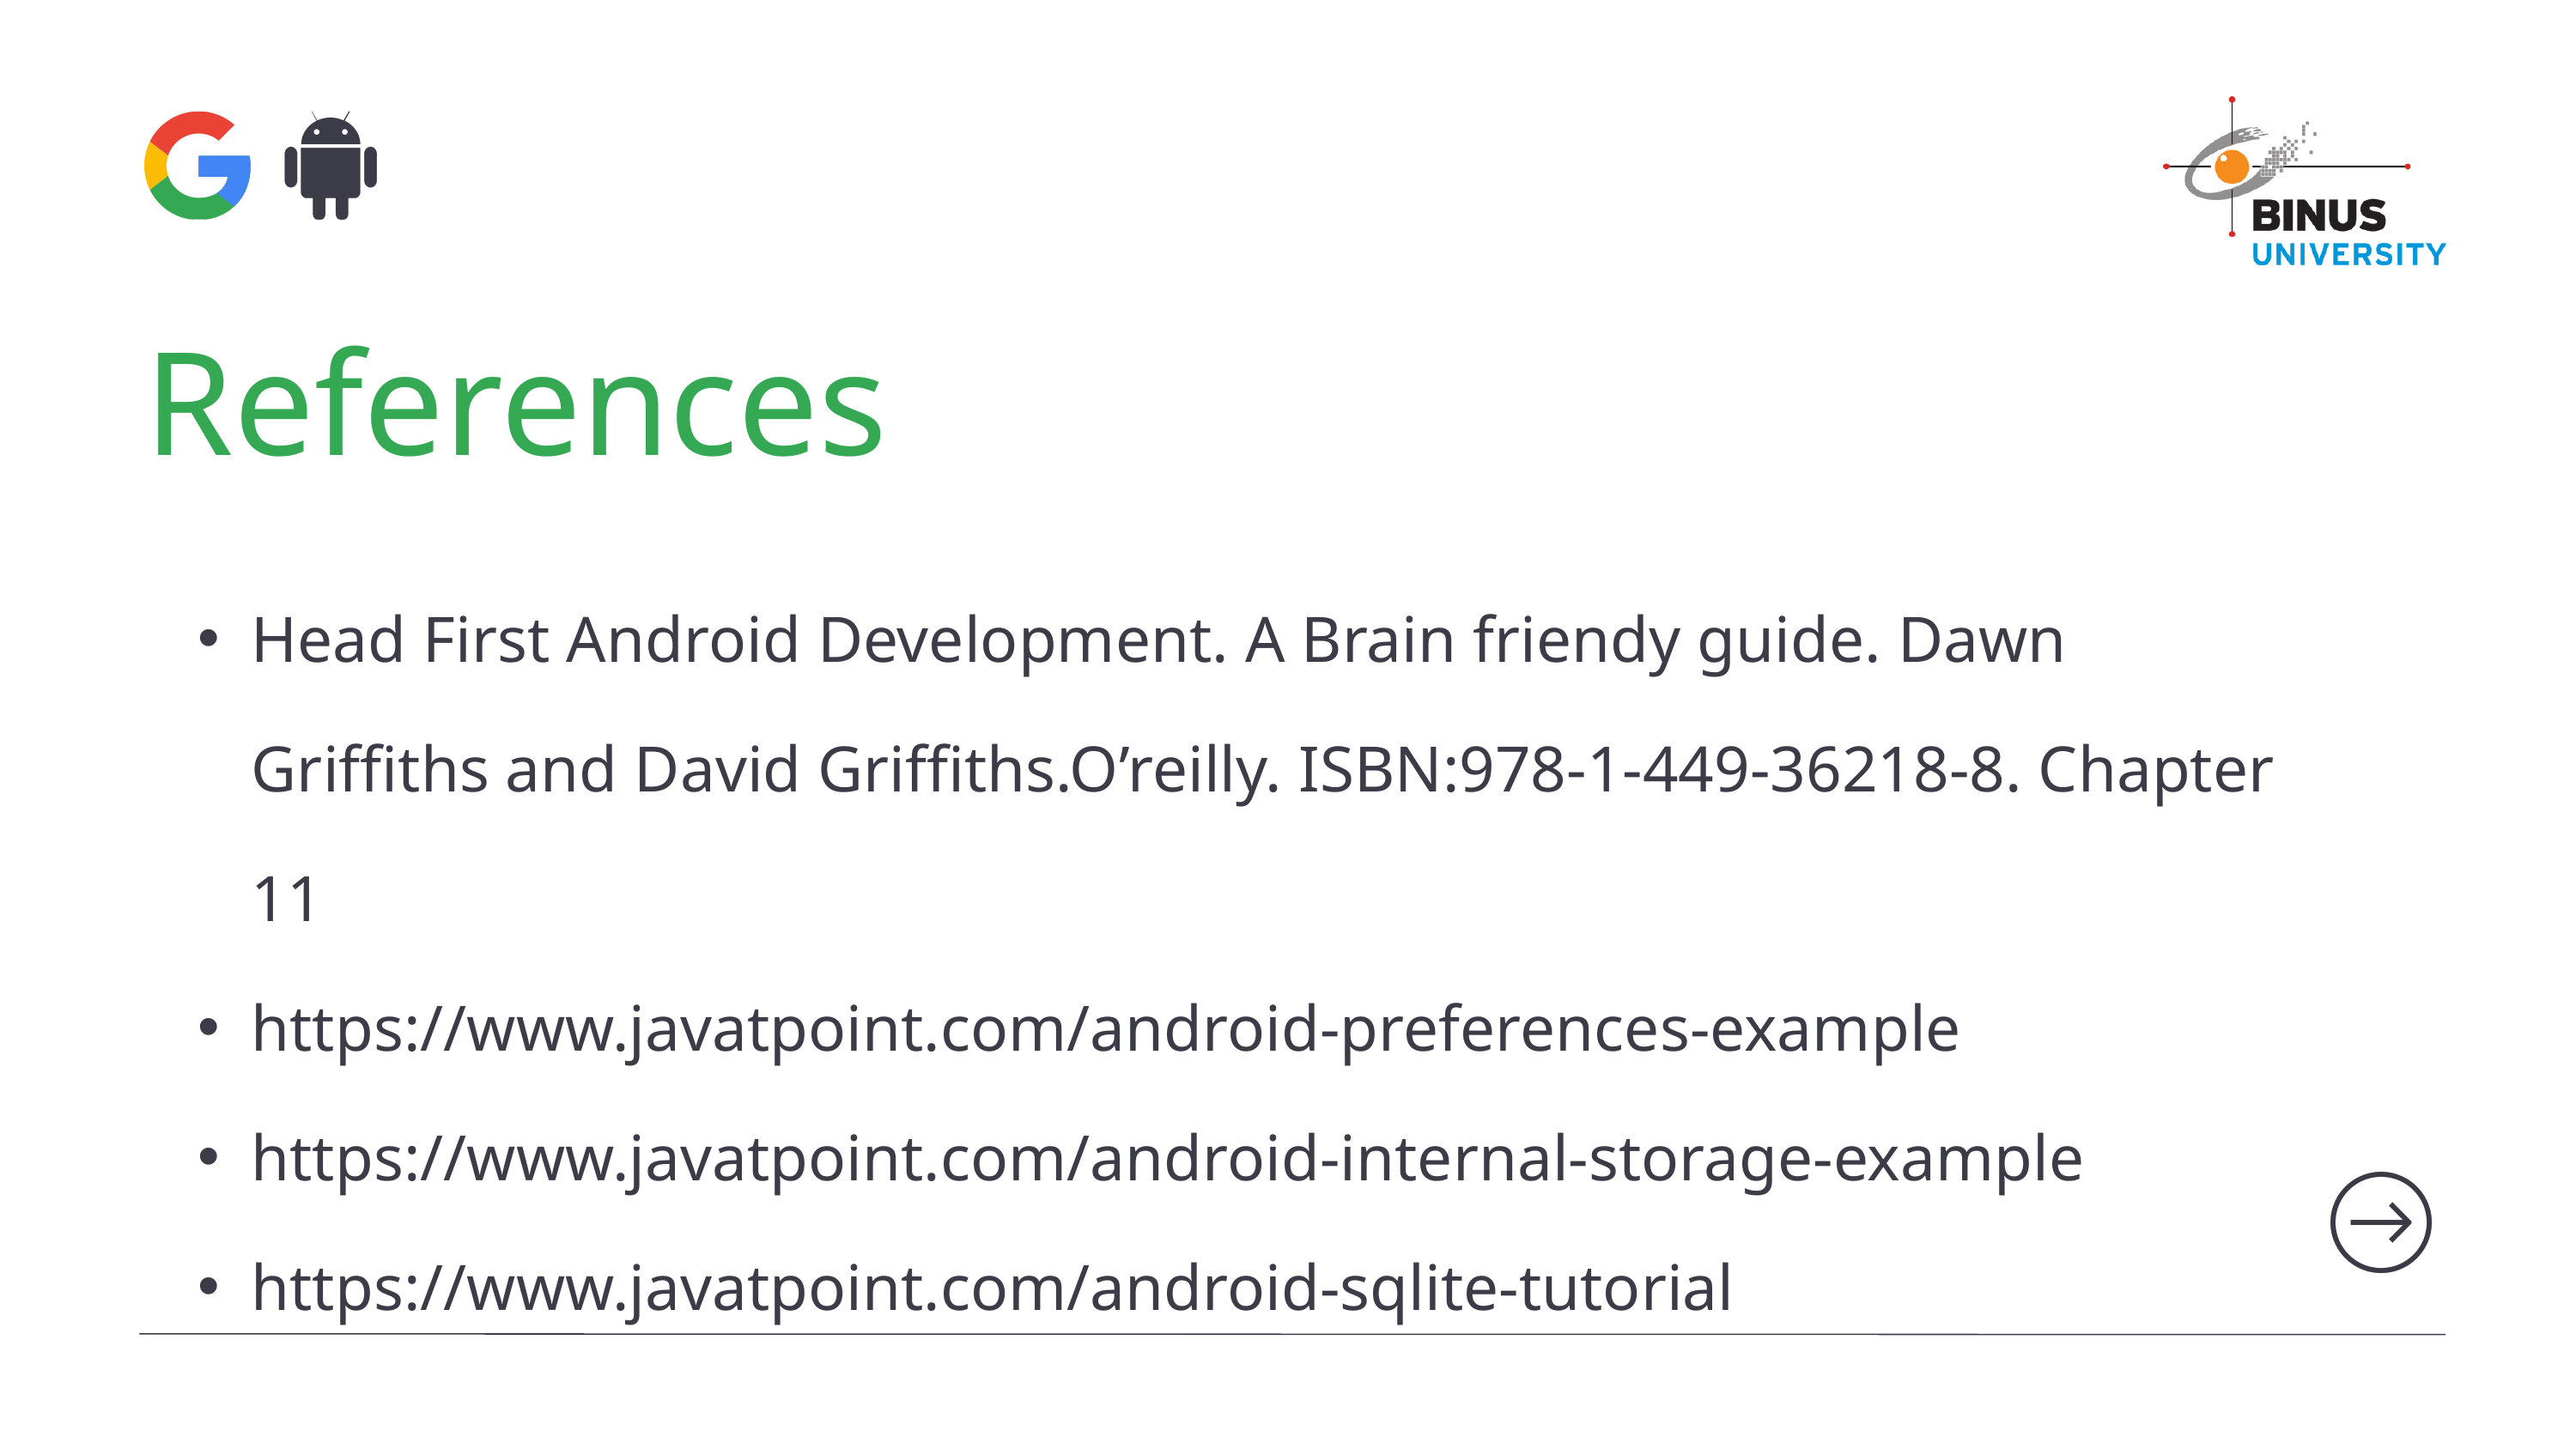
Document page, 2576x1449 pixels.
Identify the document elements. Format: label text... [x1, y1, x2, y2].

picture [144, 111, 251, 221]
text_box References [144, 312, 1448, 484]
picture [2330, 1172, 2432, 1273]
picture [284, 111, 377, 221]
text_box Head First Android Development. A Brain friendy guide. Dawn Griffiths and David Griffiths.O’reilly. ISBN:978-1-449-36218-8. Chapter 11 https://www.javatpoint.com/android-preferences-example https://www.javatpoint.com/android-internal-storage-example https://www.javatpoint.com/android-sqlite-tutorial [144, 545, 2282, 1323]
picture [2163, 96, 2446, 266]
